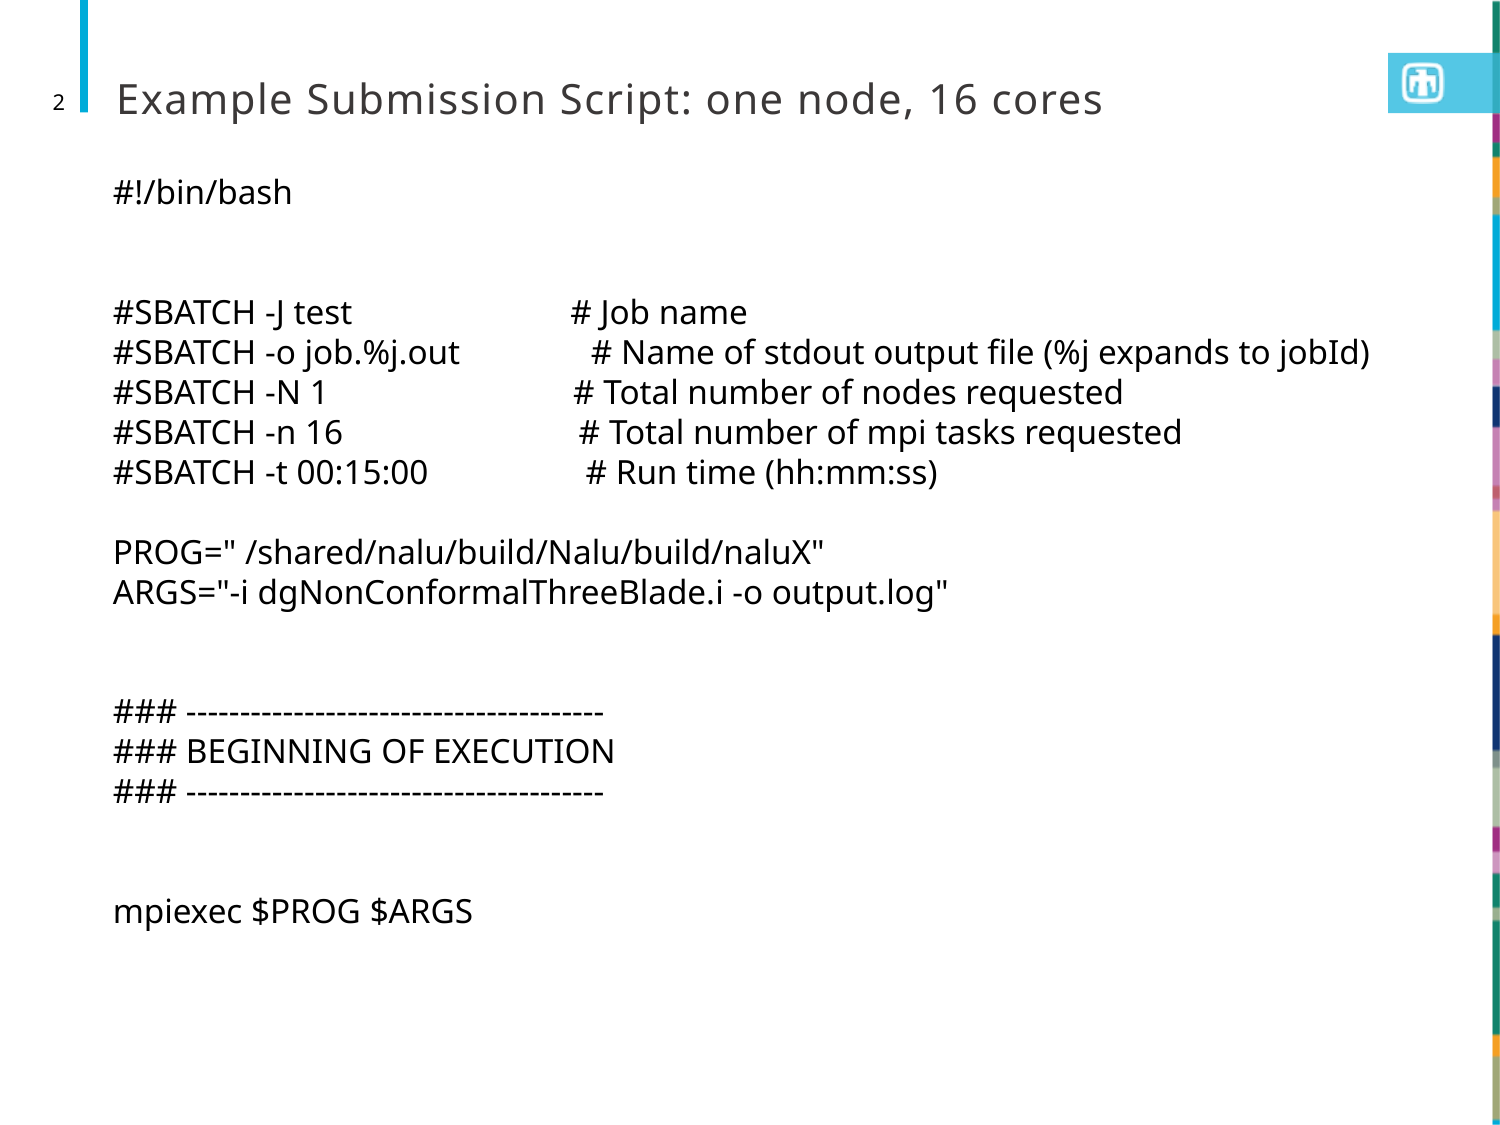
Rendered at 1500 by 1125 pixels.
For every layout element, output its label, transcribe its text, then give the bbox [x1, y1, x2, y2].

title Example Submission Script: one node, 16 cores [101, 36, 1492, 131]
picture [1493, 1, 1500, 215]
slide_number 2 [7, 73, 80, 133]
text_box #!/bin/bash #SBATCH -J test # Job name #SBATCH -o job.%j.out # Name of stdout output file (%j expands to jobId) #SBATCH -N 1 # Total number of nodes requested #SBATCH -n 16 # Total number of mpi tasks requested #SBATCH -t 00:15:00 # Run time (hh:mm:ss) PROG=" /shared/nalu/build/Nalu/build/naluX" ARGS="-i dgNonConformalThreeBlade.i -o output.log" ### --------------------------------------- ### BEGINNING OF EXECUTION ### --------------------------------------- mpiexec $PROG $ARGS [98, 164, 1387, 978]
picture [1493, 330, 1499, 1120]
